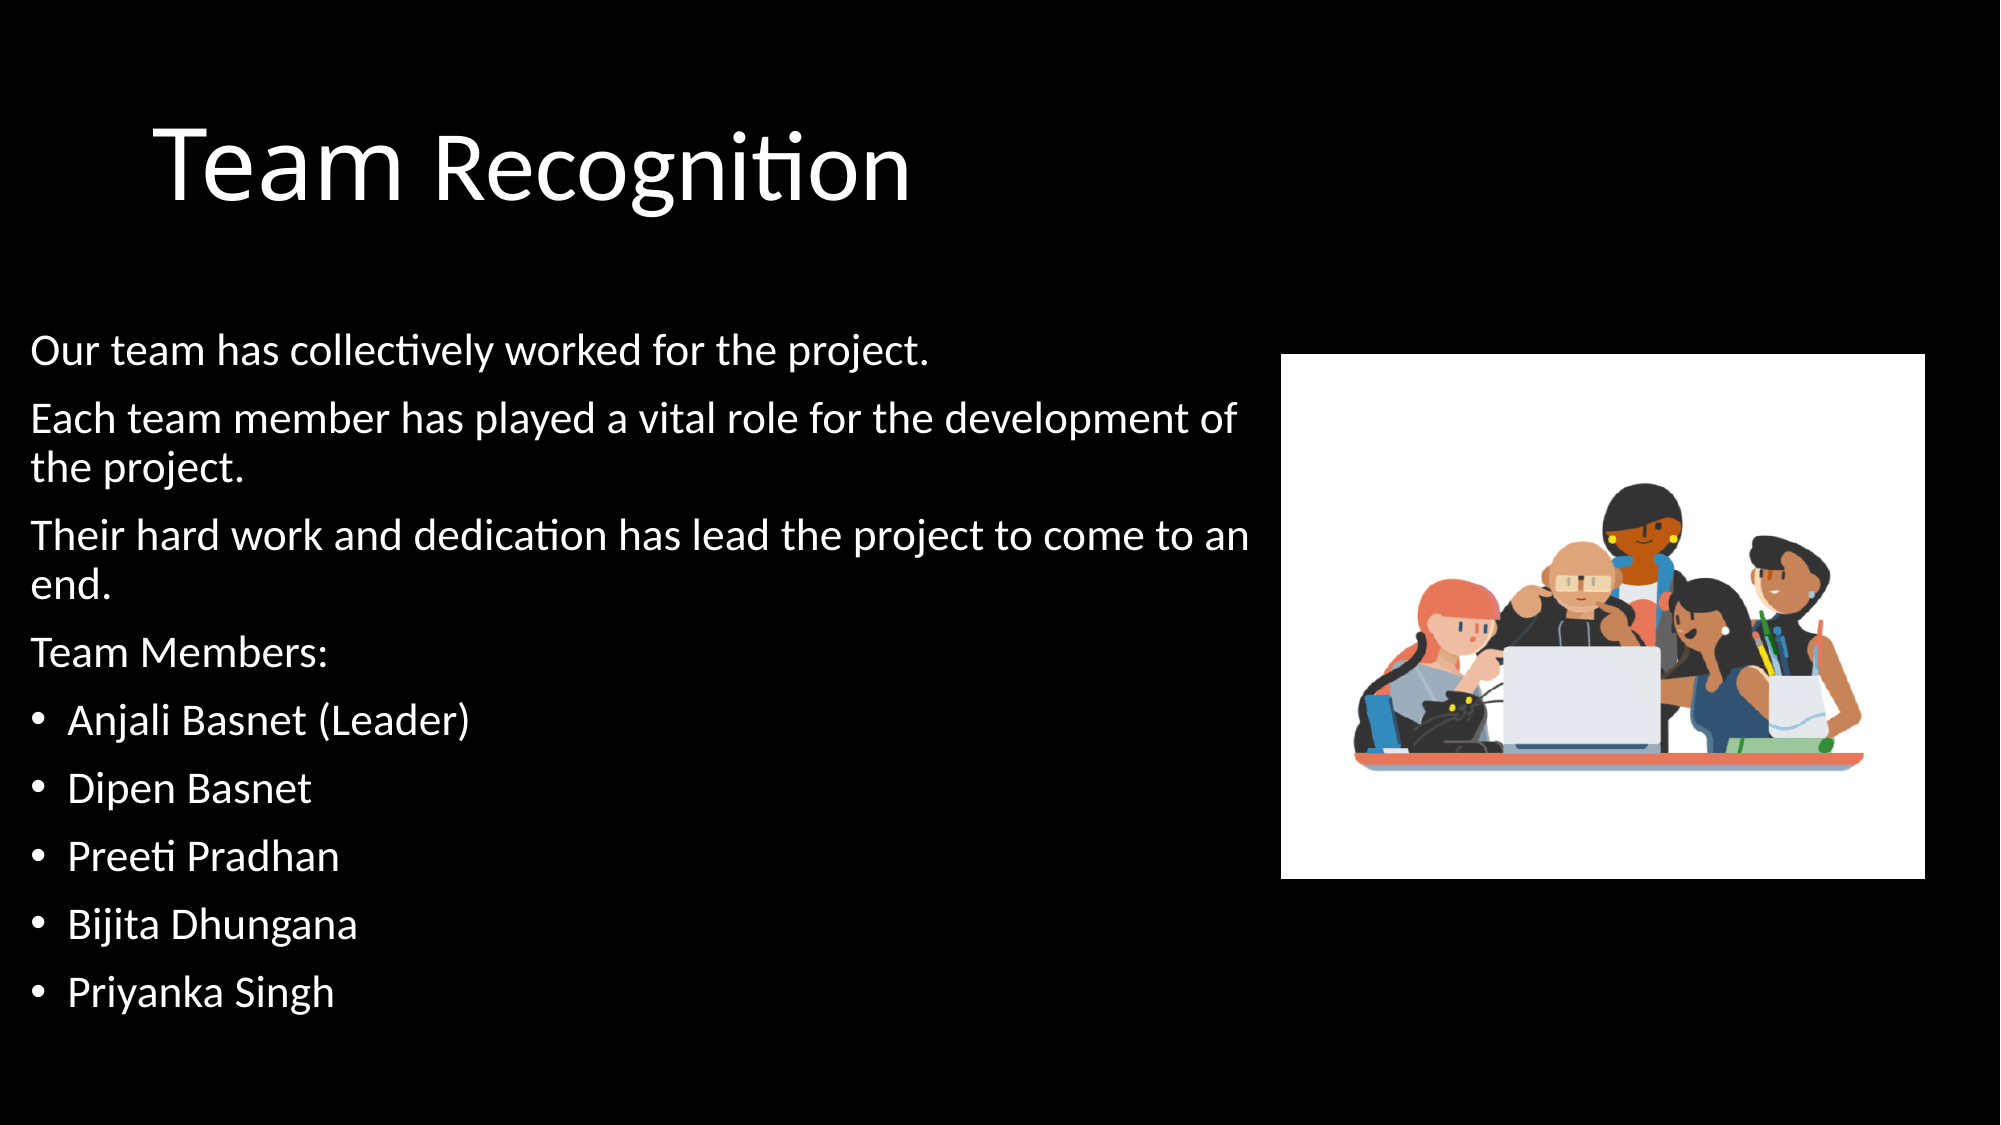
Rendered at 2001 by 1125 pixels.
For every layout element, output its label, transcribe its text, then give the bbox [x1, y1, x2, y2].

list Our team has collectively worked for the project. Each team member has played a vital role for the development of the project. Their hard work and dedication has lead the project to come to an end. Team Members: Anjali Basnet (Leader) Dipen Basnet Preeti Pradhan Bijita Dhungana Priyanka Singh [15, 318, 1282, 1027]
picture [1281, 354, 1925, 879]
title Team Recognition [137, 59, 1863, 278]
